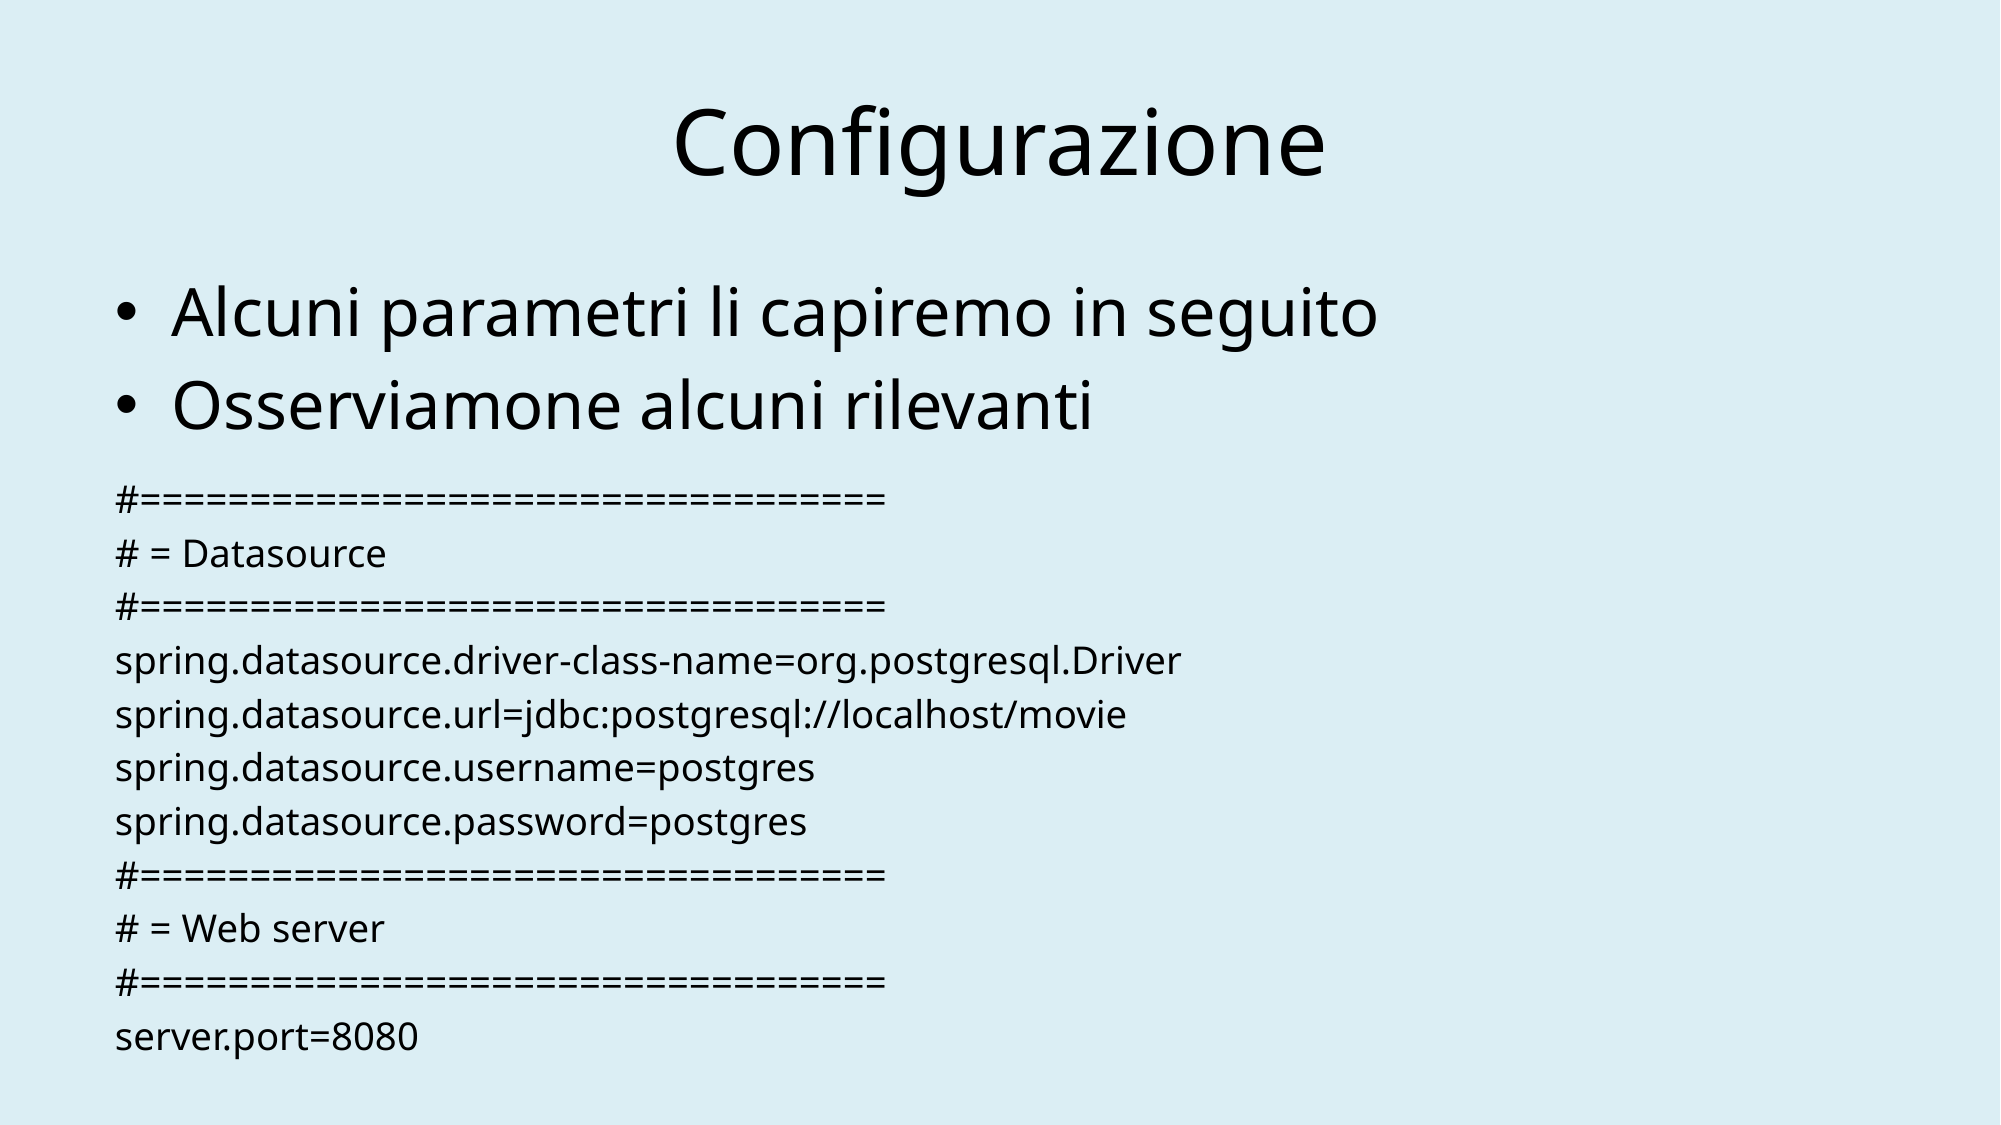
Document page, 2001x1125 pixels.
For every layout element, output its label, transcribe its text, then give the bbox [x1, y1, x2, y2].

title Configurazione [99, 45, 1900, 233]
list Alcuni parametri li capiremo in seguito Osserviamone alcuni rilevanti [99, 262, 1900, 1005]
text_box #================================== # = Datasource #================================== spring.datasource.driver-class-name=org.postgresql.Driver spring.datasource.url=jdbc:postgresql://localhost/movie spring.datasource.username=postgres spring.datasource.password=postgres #================================== # = Web server #================================== server.port=8080 [99, 467, 1484, 1067]
